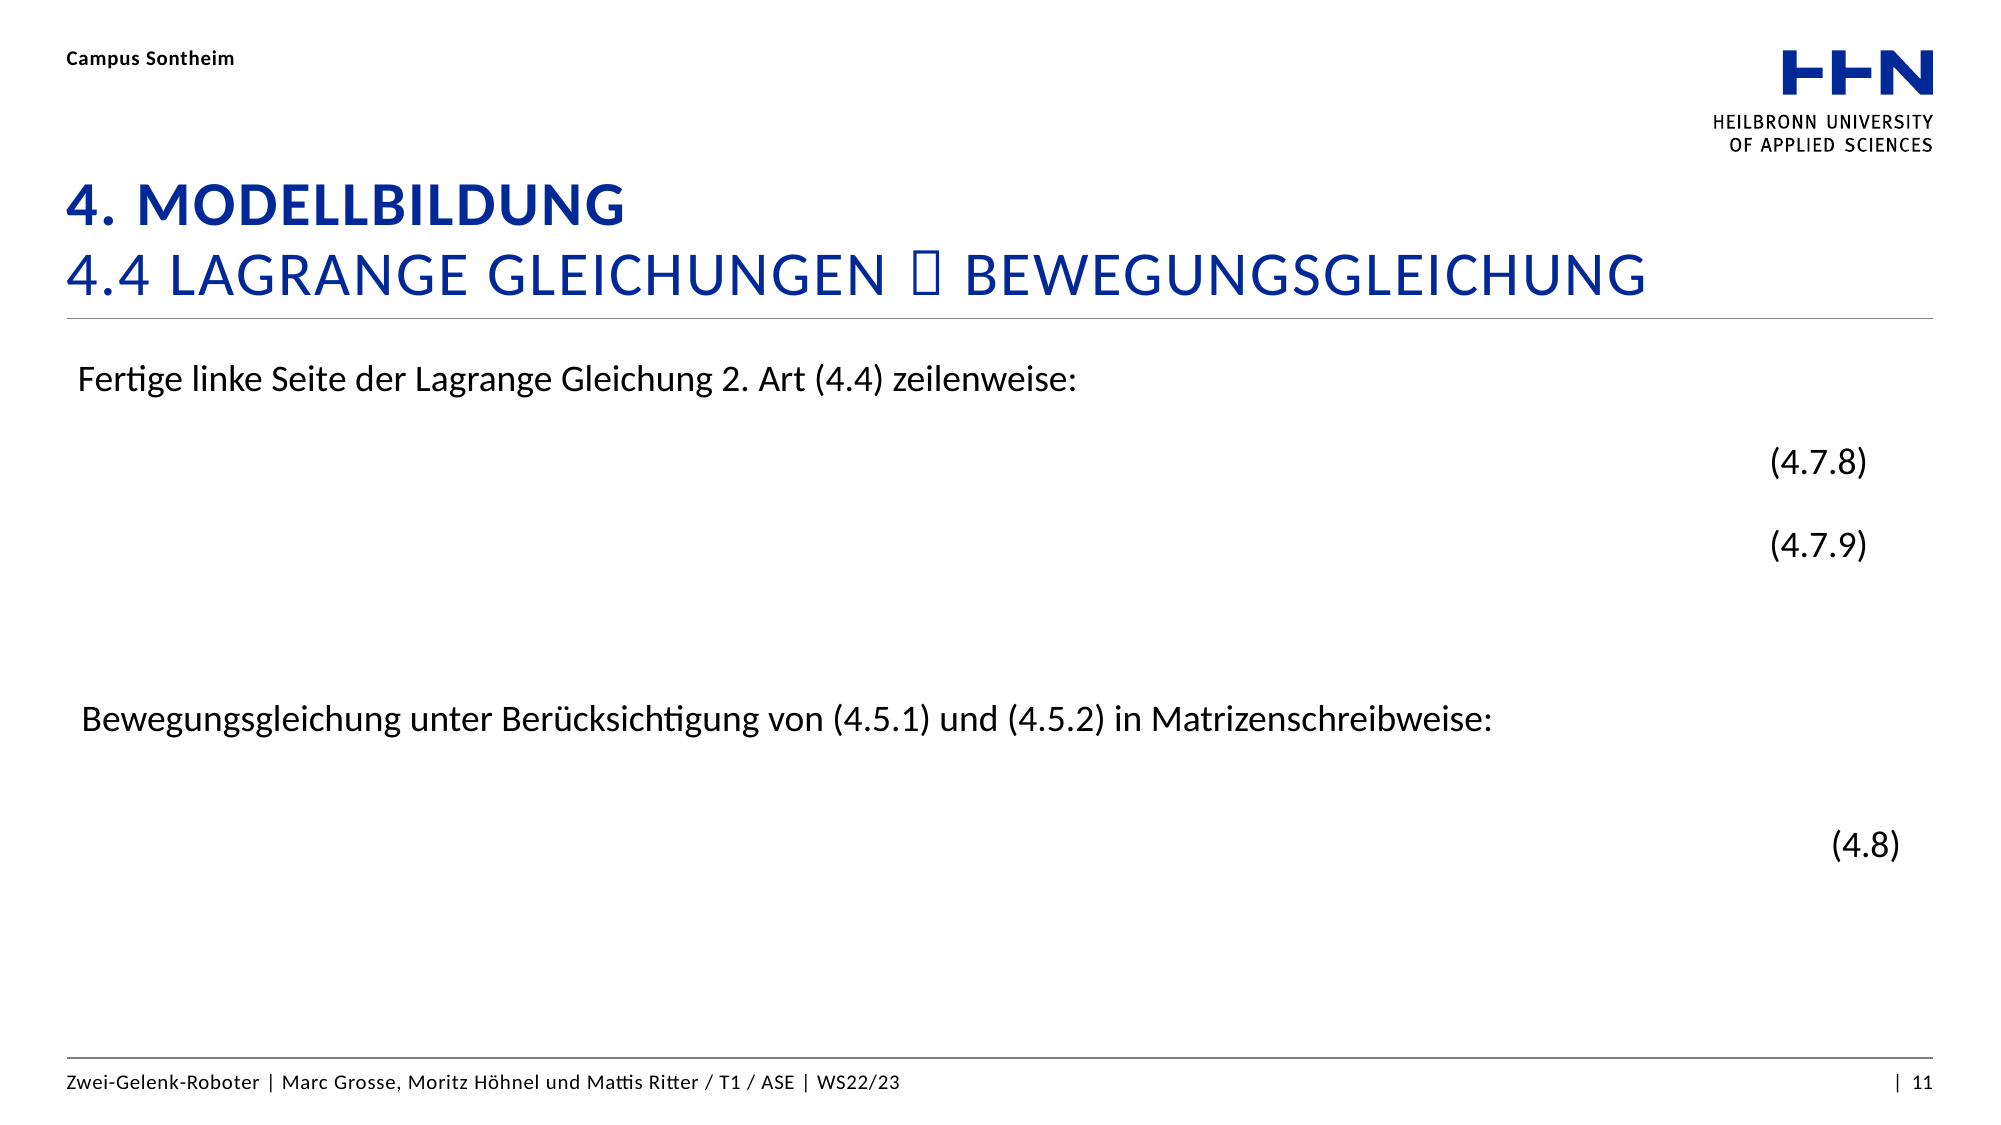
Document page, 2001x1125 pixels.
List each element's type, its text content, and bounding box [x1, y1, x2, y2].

slide_number Campus Sontheim [66, 45, 1277, 81]
title 4. Modellbildung 4.4 Lagrange Gleichungen  Bewegungsgleichung [66, 169, 1933, 311]
slide_number | 11 [1621, 1068, 1933, 1105]
footer Zwei-Gelenk-Roboter | Marc Grosse, Moritz Höhnel und Mattis Ritter / T1 / ASE | WS22/23 [66, 1068, 1277, 1105]
